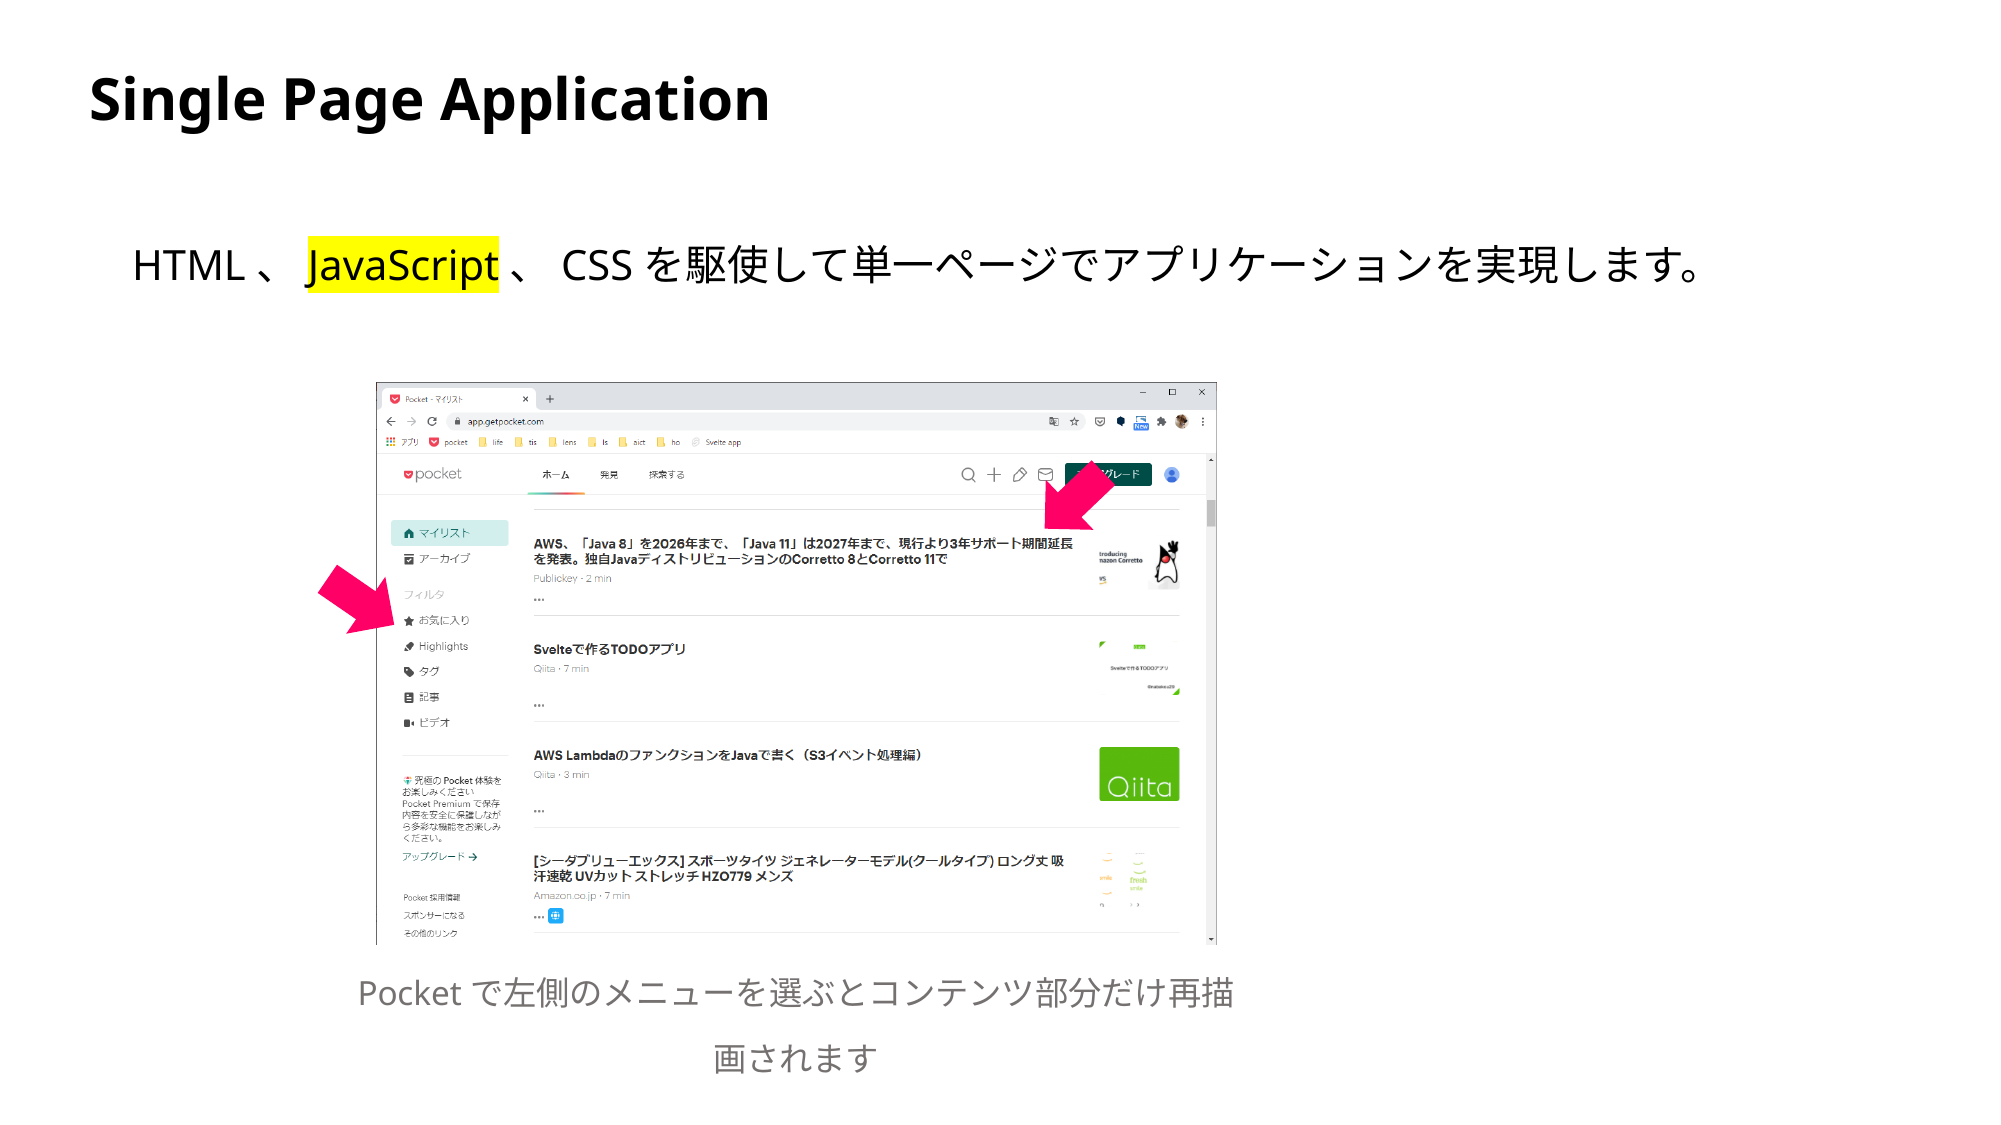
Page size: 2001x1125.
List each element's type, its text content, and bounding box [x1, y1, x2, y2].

text_box Pocketで左側のメニューを選ぶとコンテンツ部分だけ再描画されます [344, 944, 1248, 1079]
text_box HTML、JavaScript、CSSを駆使して単一ページでアプリケーションを実現します。 [117, 214, 1904, 363]
picture [376, 382, 1217, 945]
text_box Single Page Application [74, 54, 1454, 140]
text_box [317, 564, 376, 634]
